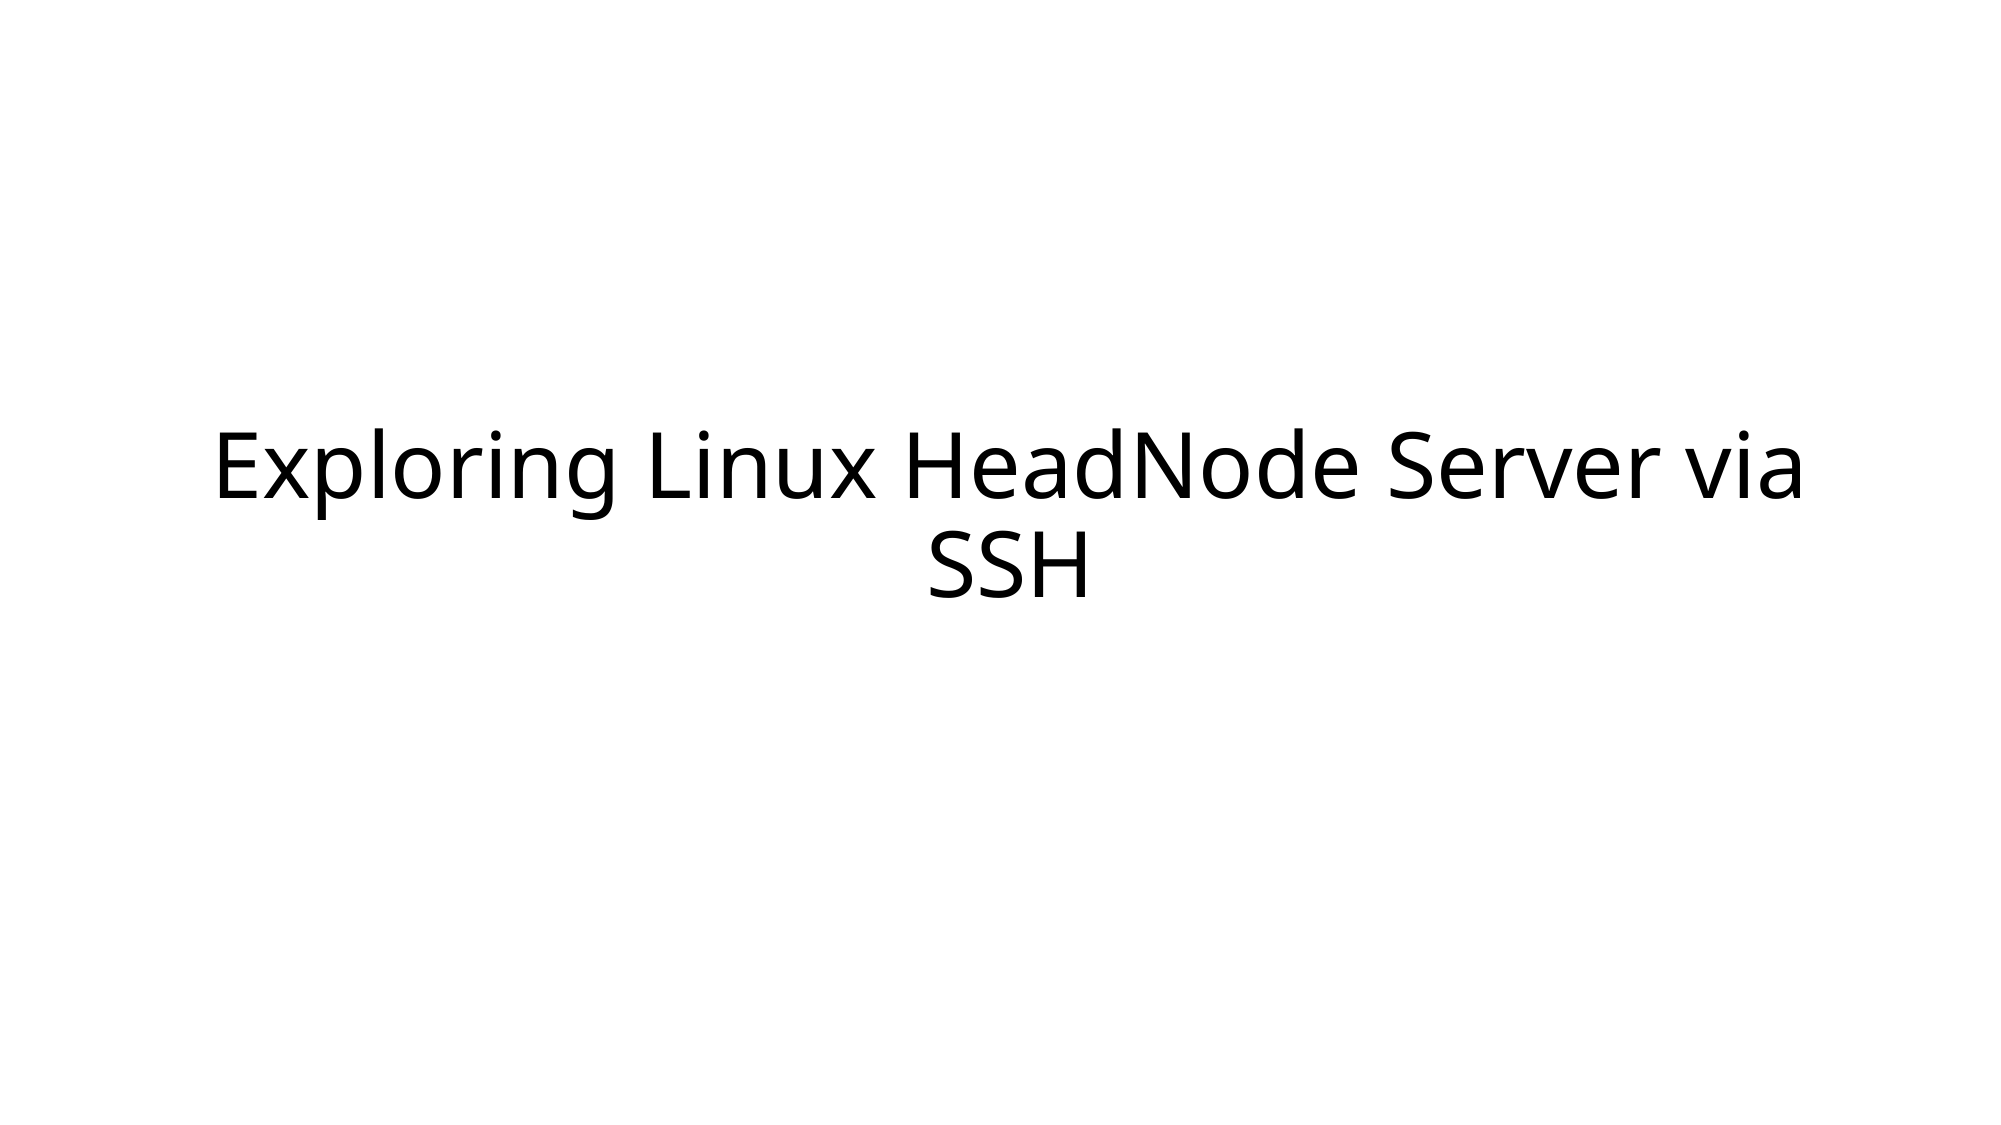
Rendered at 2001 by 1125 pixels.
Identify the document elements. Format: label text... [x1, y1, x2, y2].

title Exploring Linux HeadNode Server via SSH [147, 409, 1873, 628]
